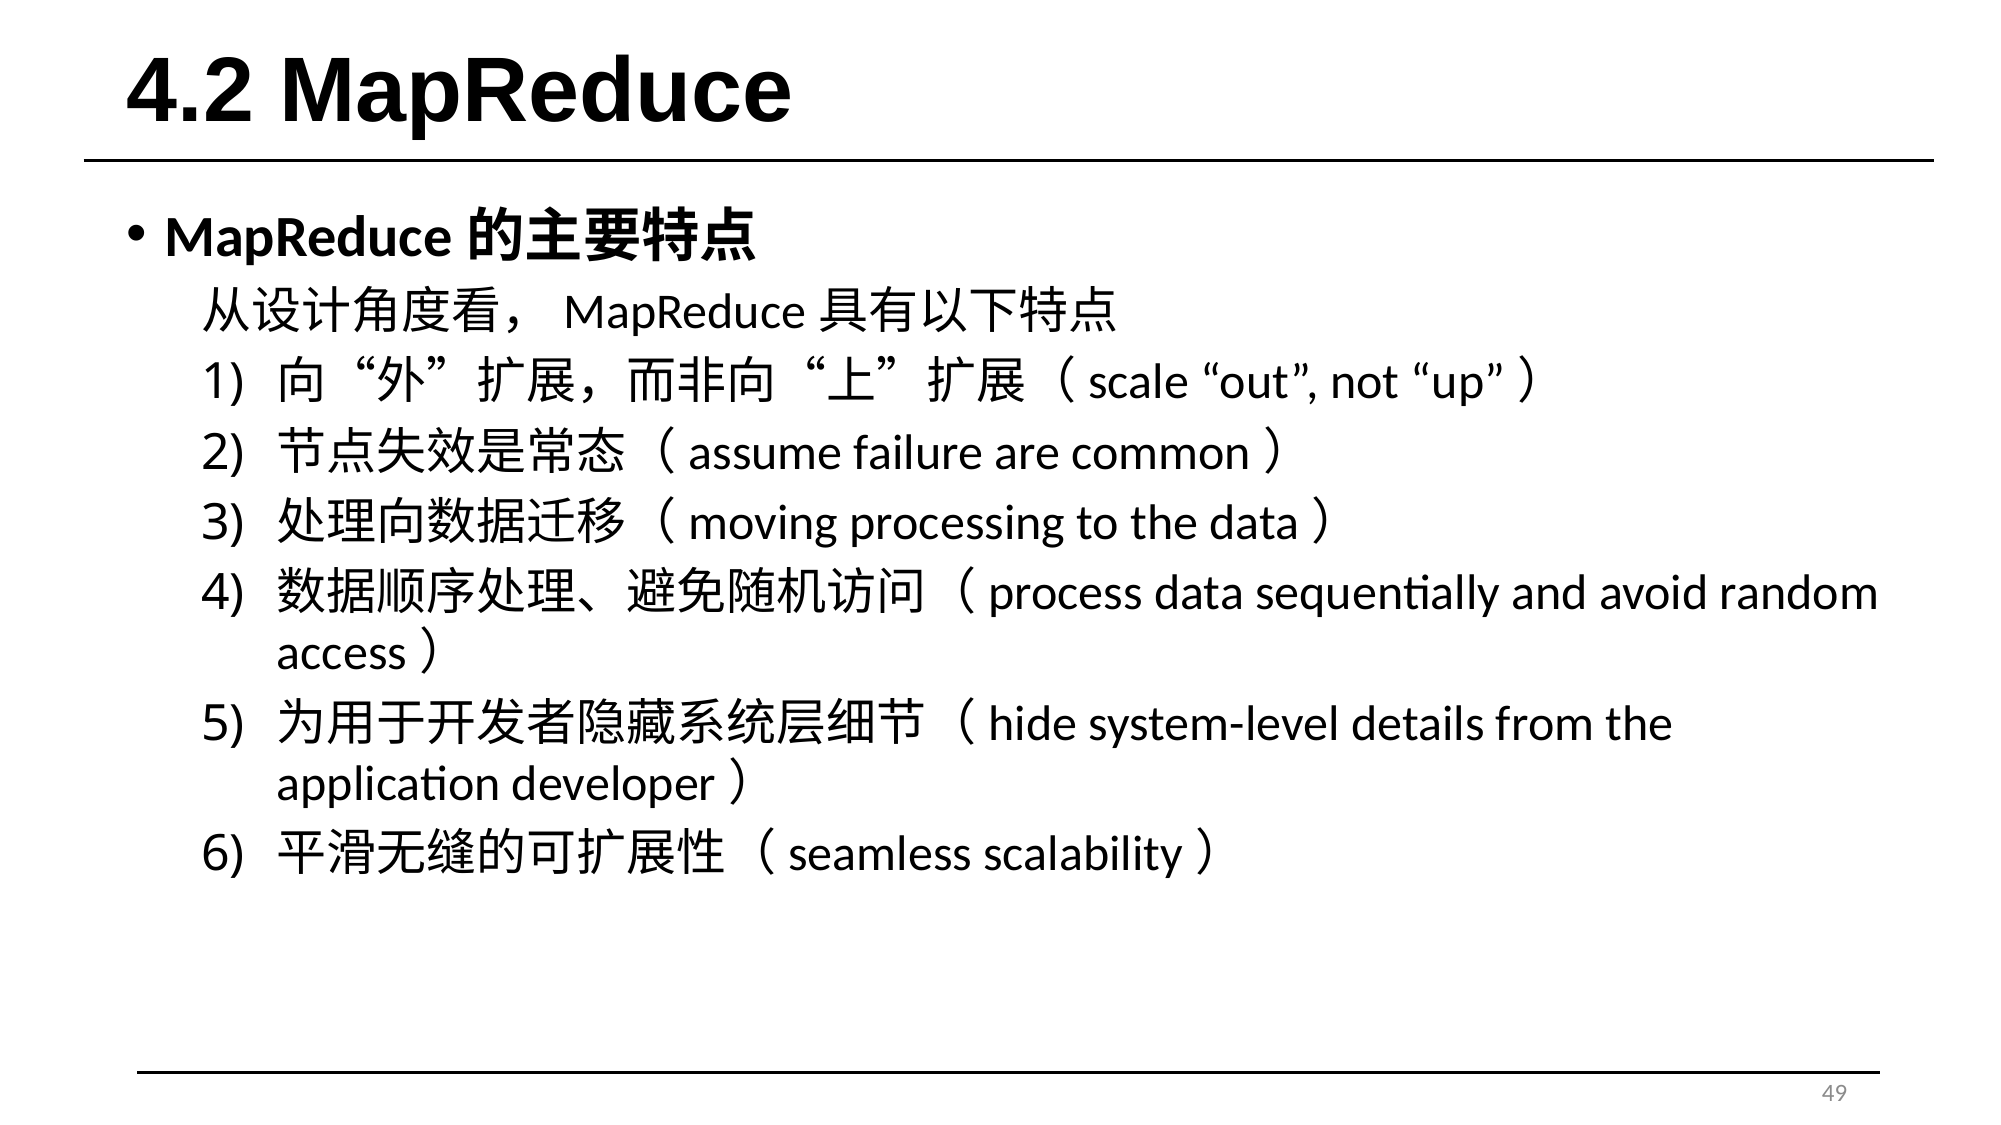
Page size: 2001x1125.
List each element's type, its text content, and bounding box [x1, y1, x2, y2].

title 4.2 MapReduce [111, 22, 1905, 161]
list MapReduce的主要特点 从设计角度看，MapReduce具有以下特点 向“外”扩展，而非向“上”扩展（scale “out”, not “up”） 节点失效是常态（assume failure are common） 处理向数据迁移（moving processing to the data） 数据顺序处理、避免随机访问（process data sequentially and avoid random access） 为用于开发者隐藏系统层细节（hide system-level details from the application developer） 平滑无缝的可扩展性（seamless scalability） [111, 190, 1905, 1014]
slide_number 49 [1412, 1072, 1863, 1111]
